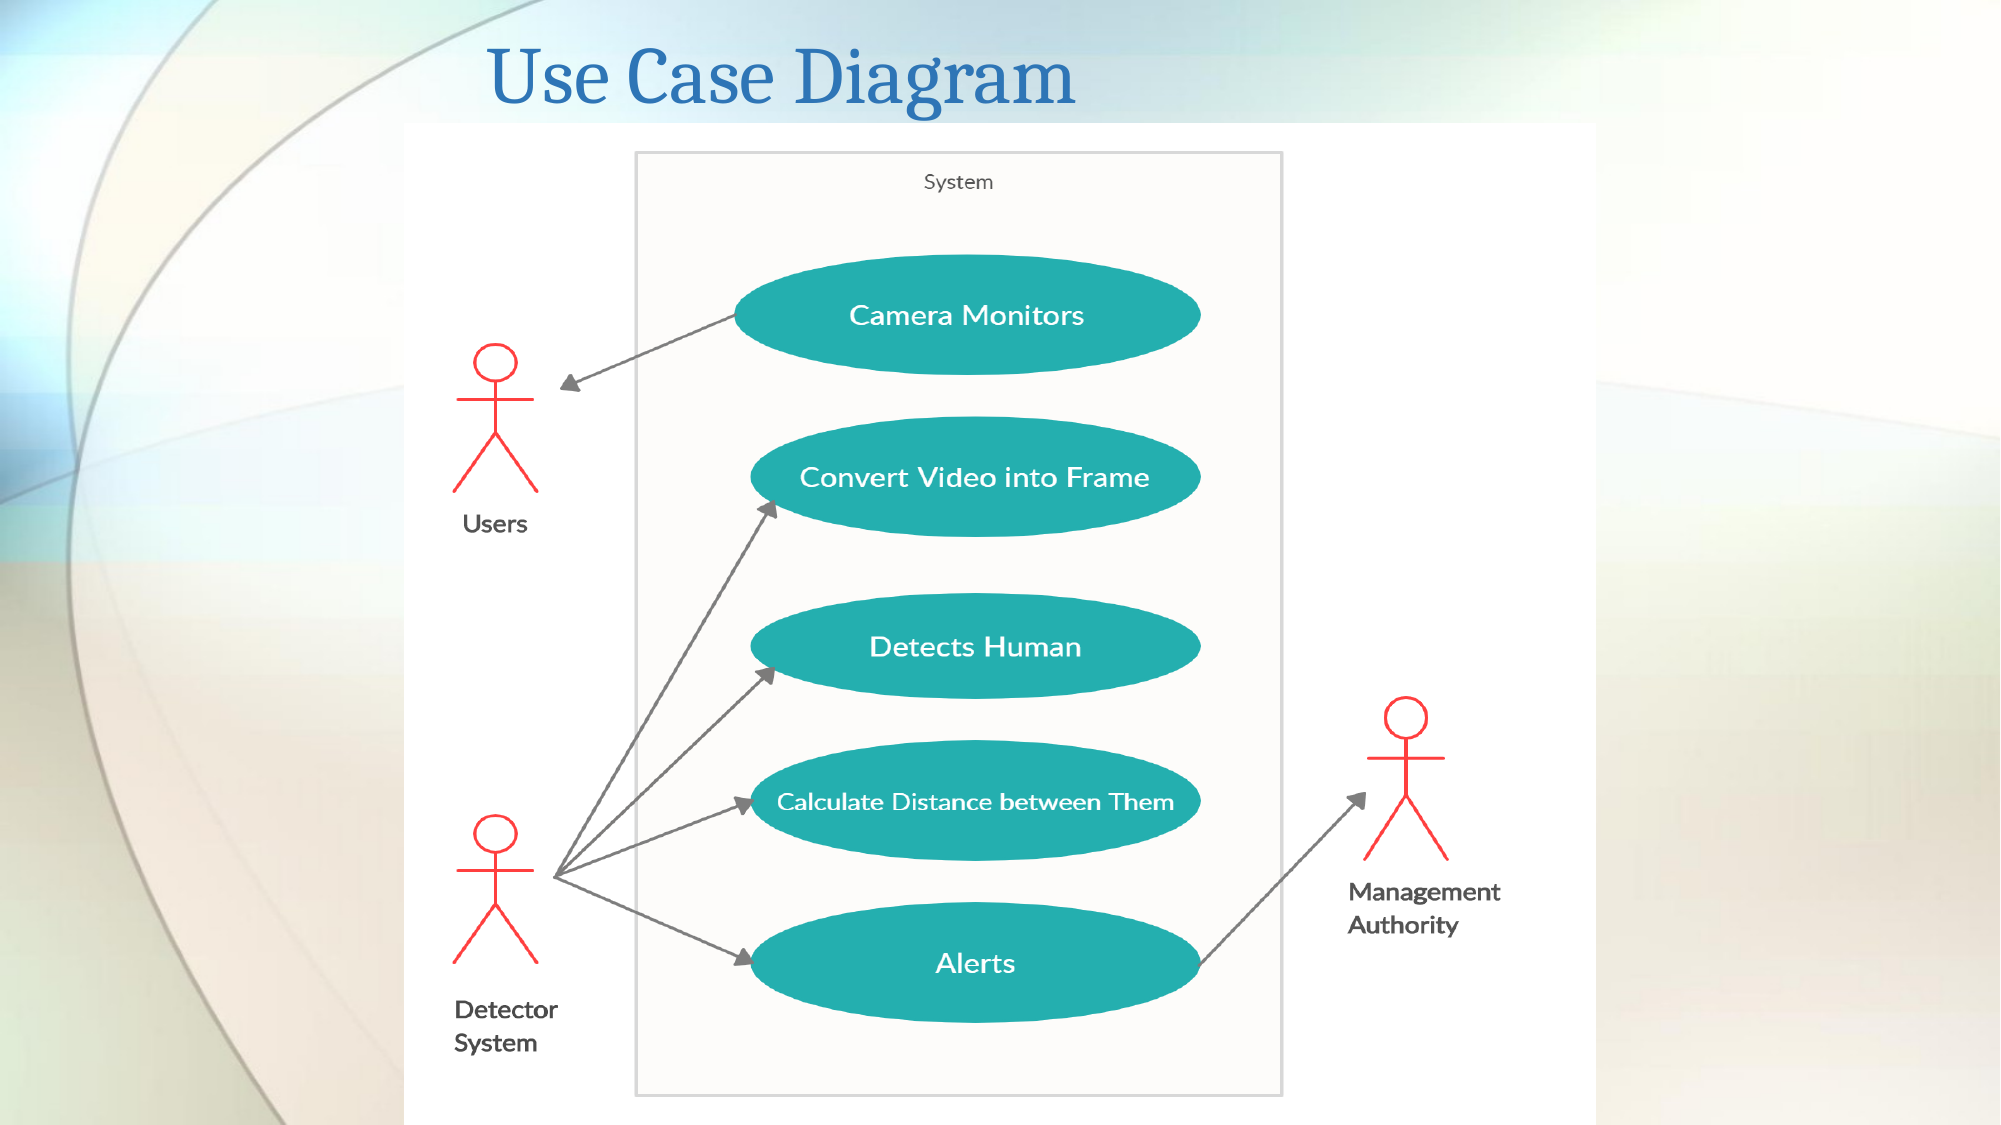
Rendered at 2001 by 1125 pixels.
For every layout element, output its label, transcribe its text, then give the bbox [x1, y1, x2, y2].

picture [0, 0, 2001, 1125]
title Use Case Diagram [471, 0, 1953, 142]
